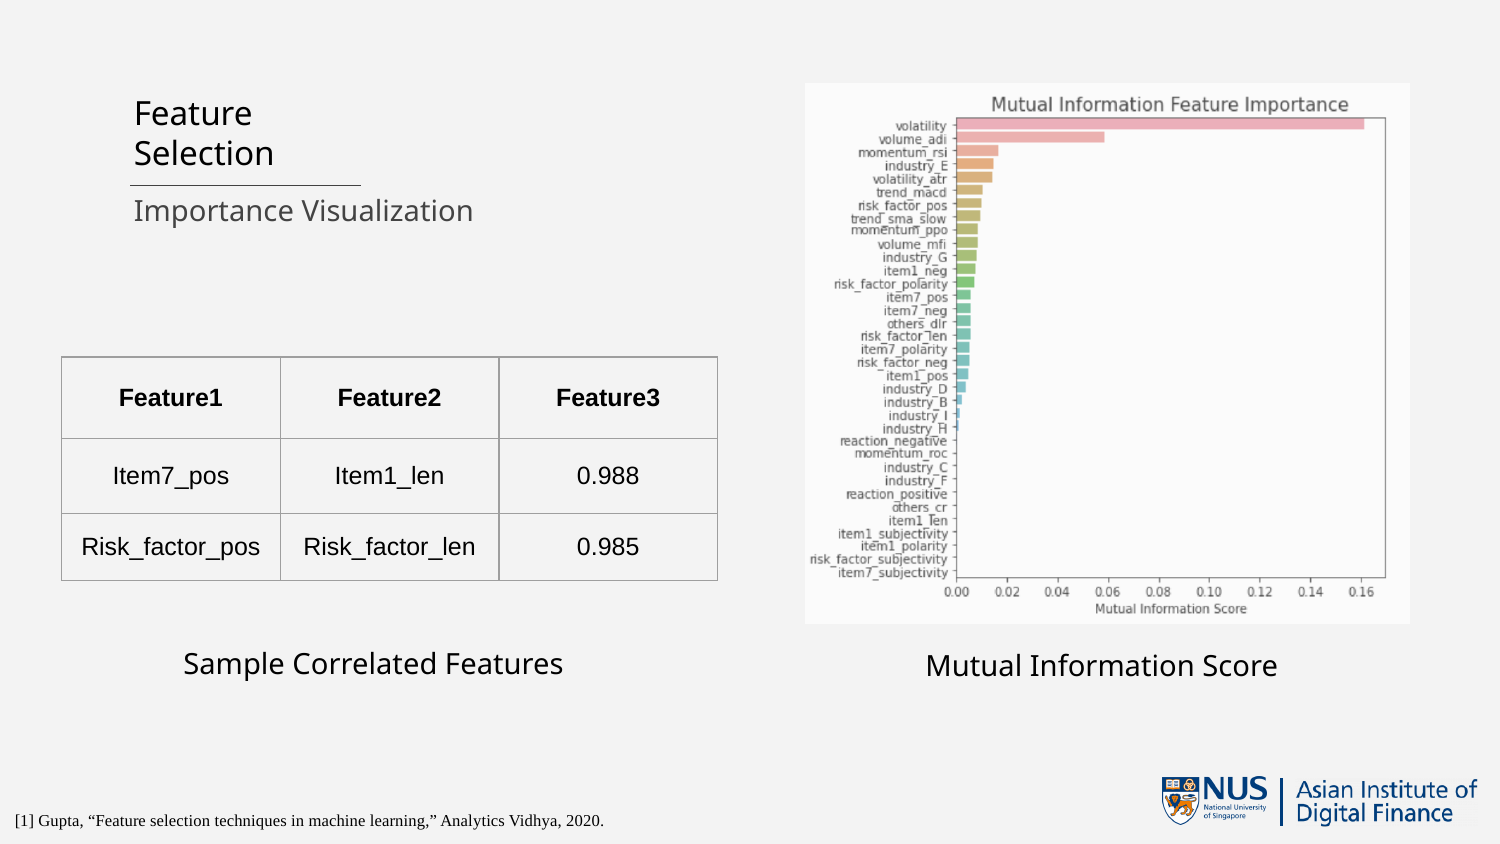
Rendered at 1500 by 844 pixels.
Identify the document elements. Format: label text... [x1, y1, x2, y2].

text_box Mutual Information Score [910, 640, 1306, 690]
picture [805, 83, 1410, 624]
picture [1295, 778, 1479, 827]
table_cell Risk_factor_len [281, 514, 498, 580]
table_header Feature2 [281, 358, 498, 438]
text_box Importance Visualization [118, 157, 498, 263]
table_cell Item7_pos [62, 439, 280, 513]
table_cell Risk_factor_pos [62, 514, 280, 580]
picture [1161, 776, 1267, 825]
text_box Sample Correlated Features [168, 637, 583, 688]
table_header Feature3 [500, 358, 717, 438]
table_header Feature1 [62, 358, 280, 438]
table_cell 0.985 [500, 514, 717, 580]
table_cell 0.988 [500, 439, 717, 513]
title Feature Selection [118, 77, 376, 157]
table_cell Item1_len [281, 439, 498, 513]
text_box [1] Gupta, “Feature selection techniques in machine learning,” Analytics Vidhya, 2020. [0, 802, 1384, 837]
